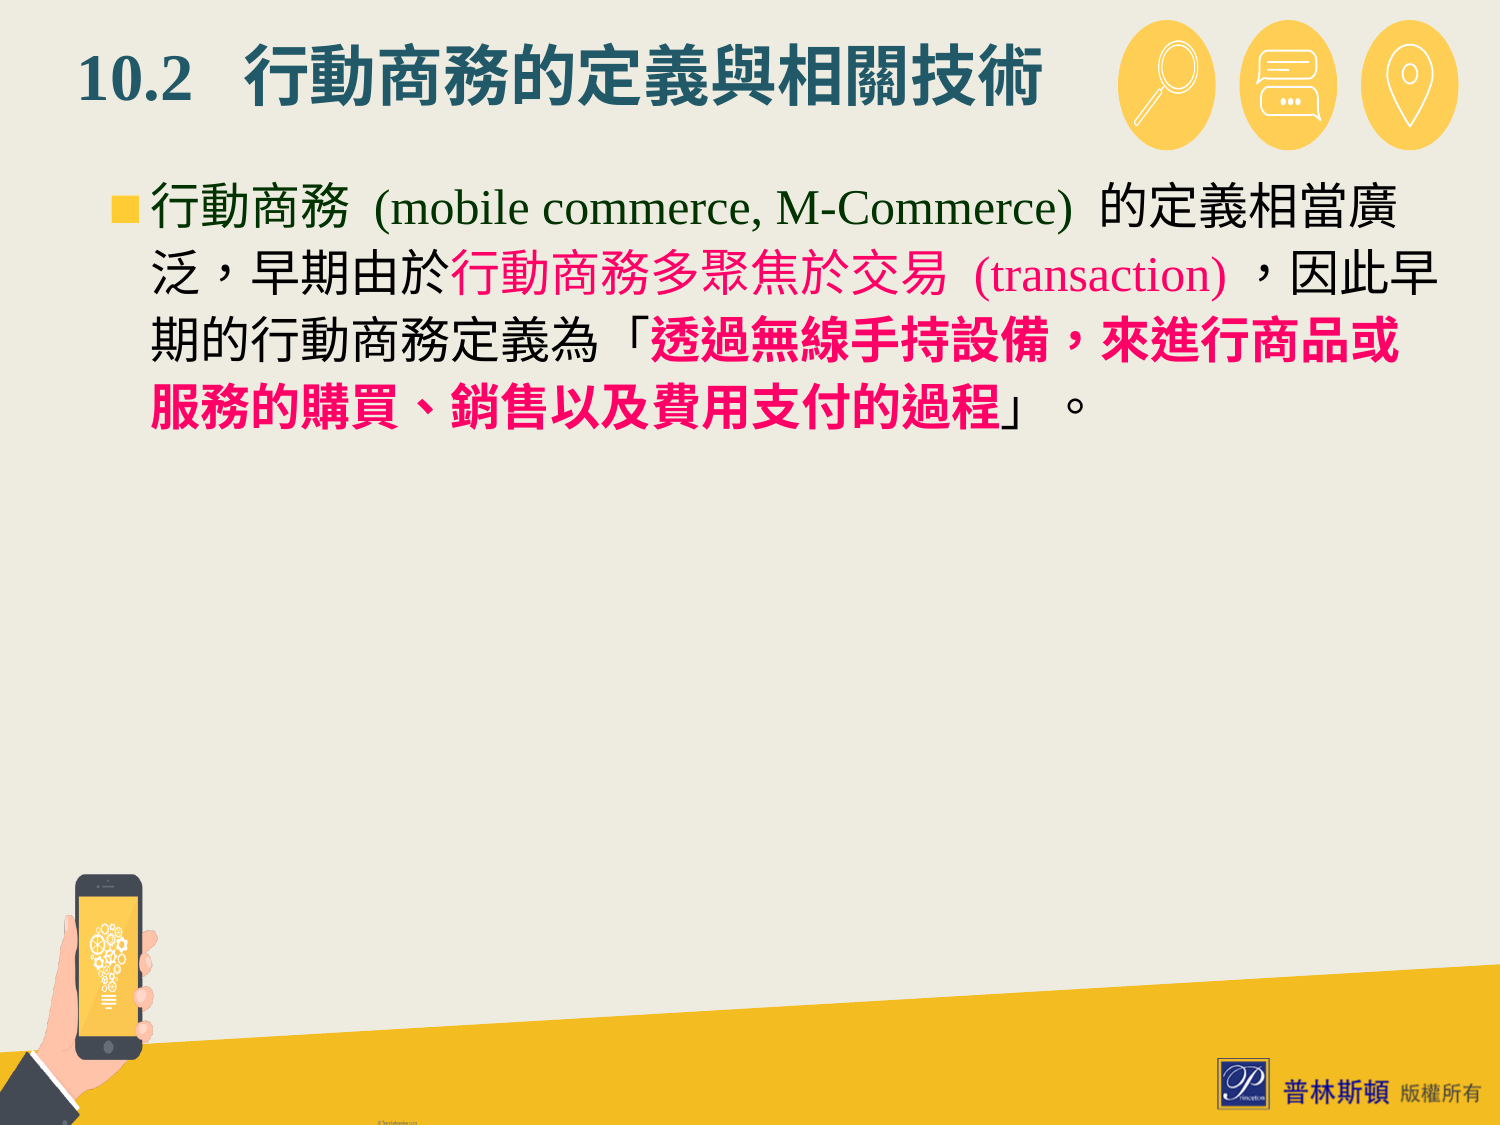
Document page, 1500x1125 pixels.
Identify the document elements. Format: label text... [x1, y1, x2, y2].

picture [0, 811, 420, 1125]
picture [1217, 1058, 1500, 1125]
picture [103, 187, 139, 223]
title 10.2 行動商務的定義與相關技術 [76, 19, 1459, 114]
list 行動商務 (mobile commerce, M-Commerce) 的定義相當廣泛，早期由於行動商務多聚焦於交易 (transaction)，因此早期的行動商務定義為「透過無線手持設備，來進行商品或服務的購買、銷售以及費用支付的過程」。 [76, 160, 1459, 1059]
